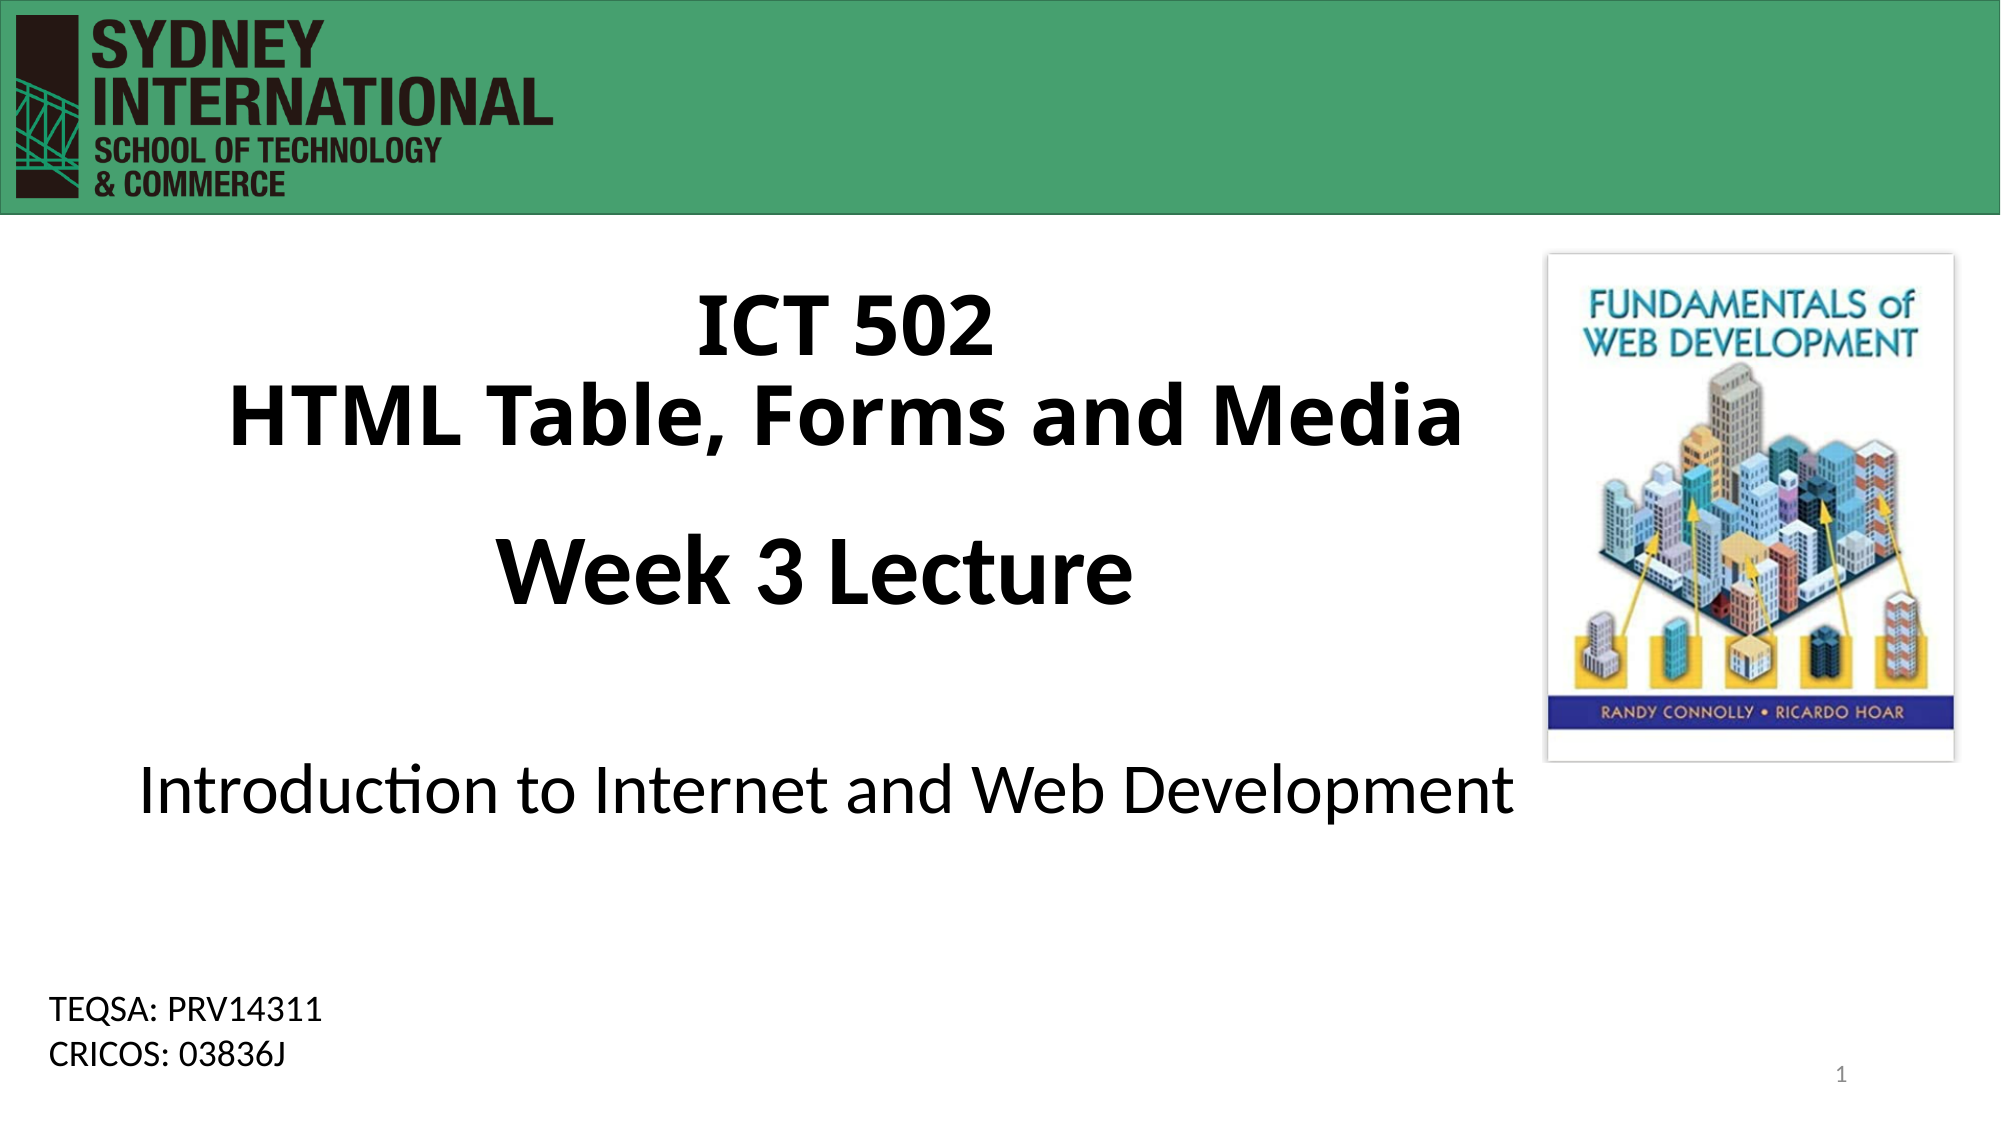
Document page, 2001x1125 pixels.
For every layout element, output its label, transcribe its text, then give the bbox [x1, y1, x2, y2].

slide_number 1 [1412, 1042, 1863, 1103]
picture [1542, 248, 1962, 763]
title ICT 502 HTML Table, Forms and Media [96, 249, 1542, 471]
text_box TEQSA: PRV14311 CRICOS: 03836J [34, 977, 415, 1082]
picture [16, 15, 554, 201]
subtitle Week 3 Lecture Introduction to Internet and Web Development [77, 471, 1578, 852]
